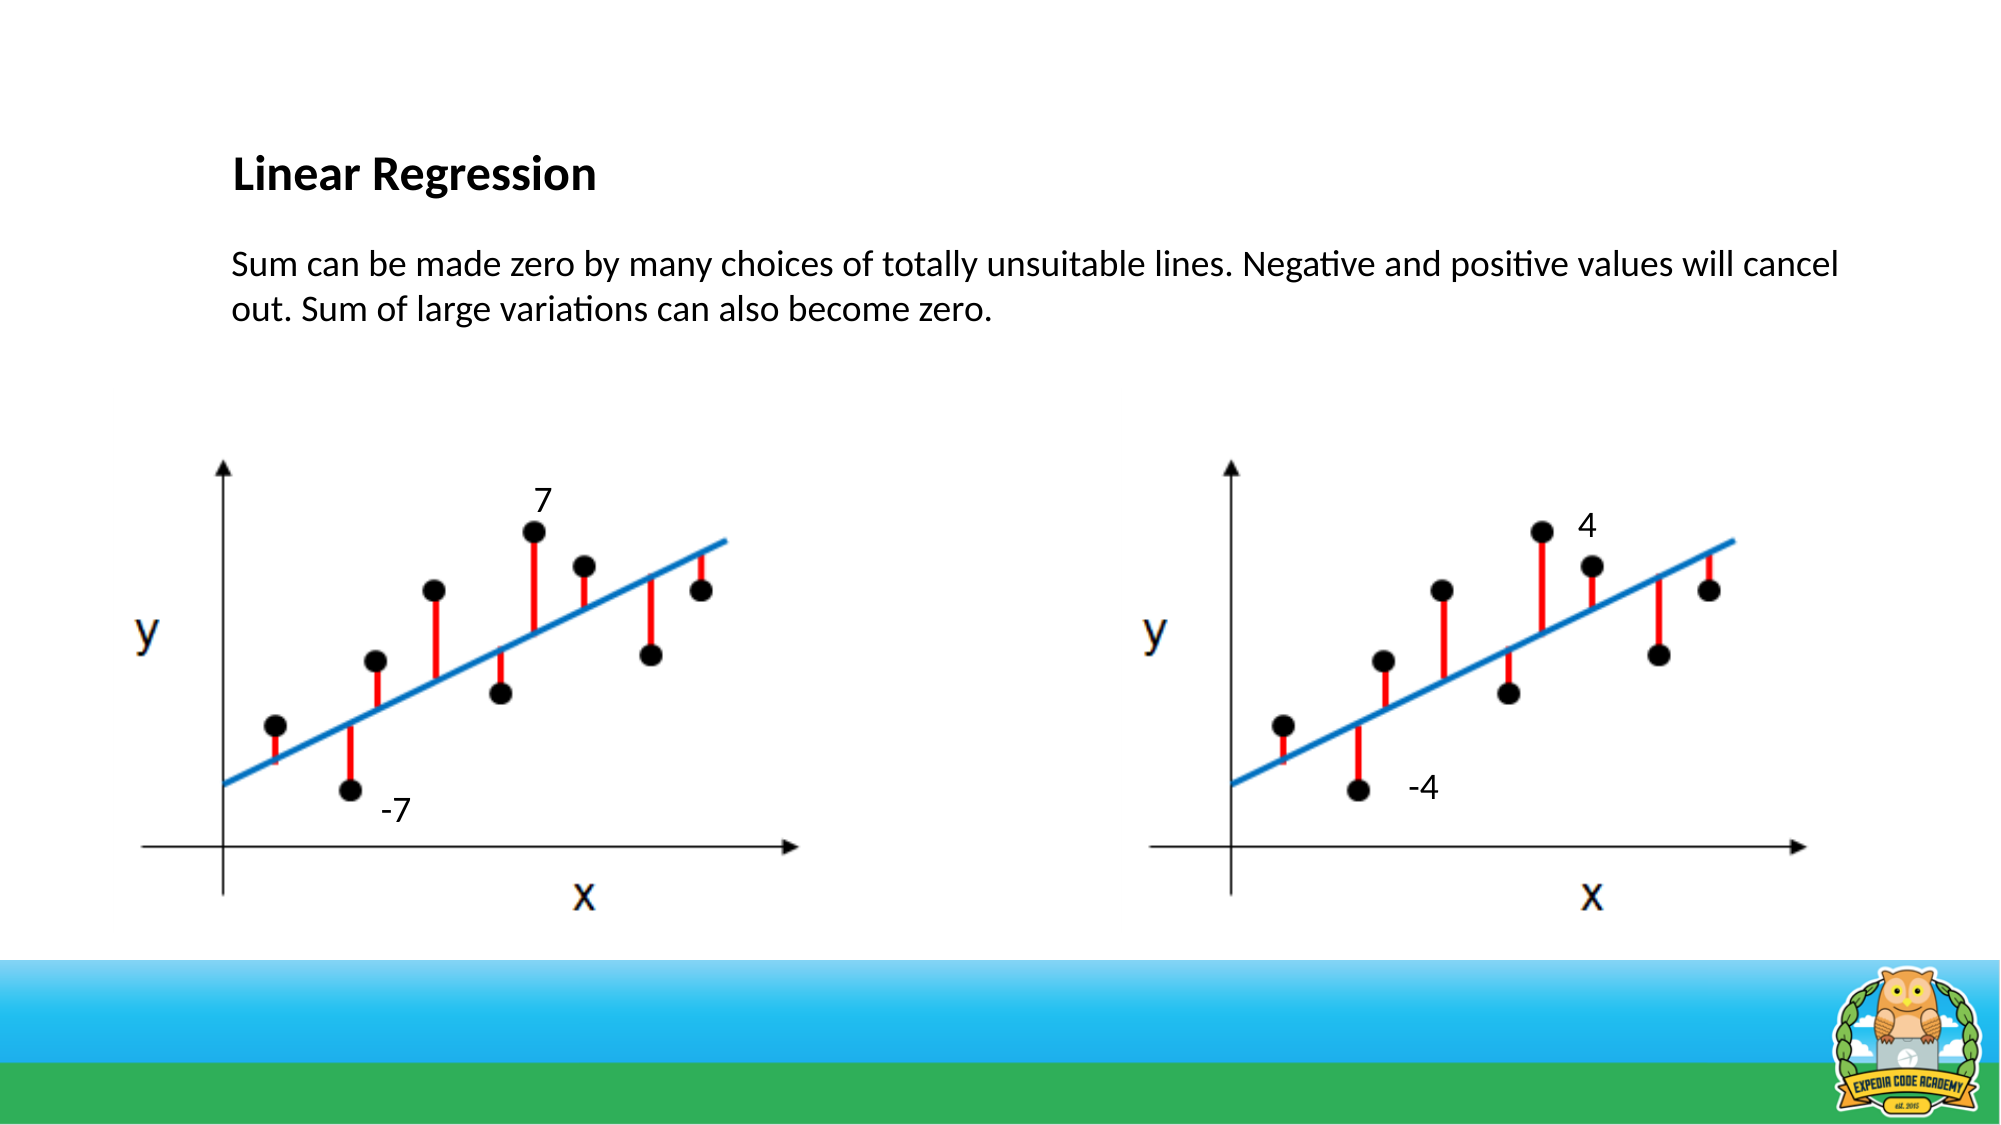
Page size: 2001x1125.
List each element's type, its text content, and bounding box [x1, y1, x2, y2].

picture [1120, 388, 1936, 933]
picture [0, 960, 2000, 1125]
text_box Sum can be made zero by many choices of totally unsuitable lines. Negative and positive values will cancel out. Sum of large variations can also become zero. [216, 231, 1859, 388]
picture [112, 388, 928, 933]
text_box Linear Regression [218, 133, 613, 208]
